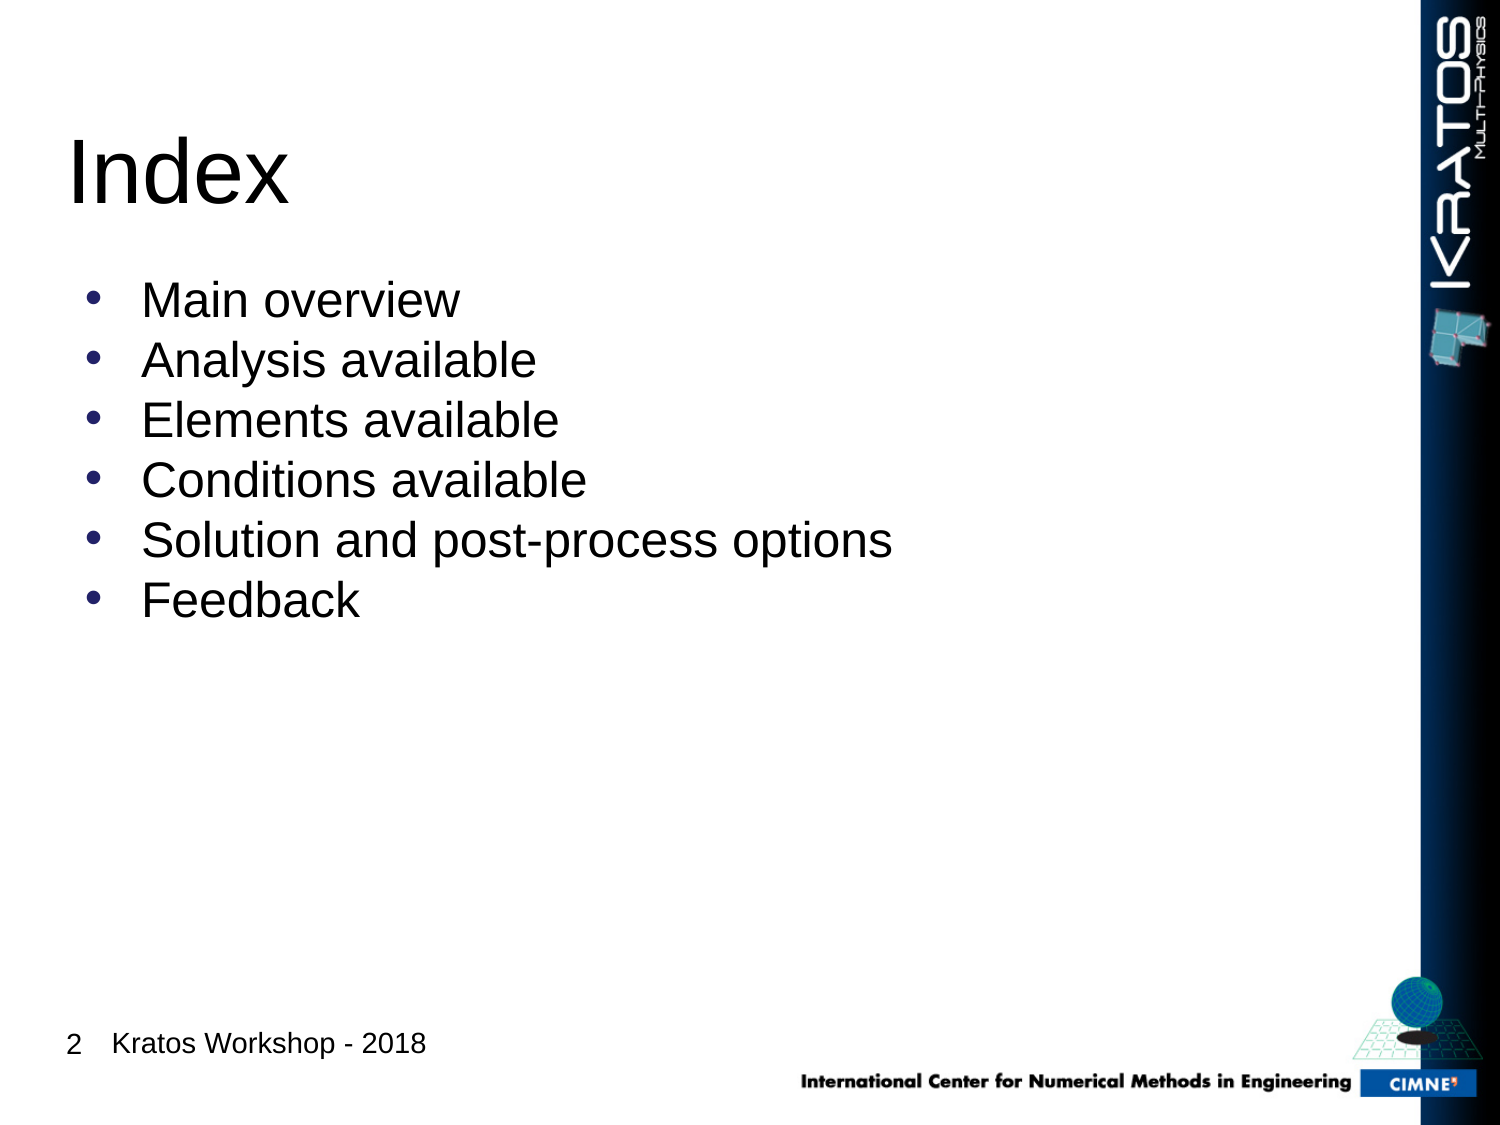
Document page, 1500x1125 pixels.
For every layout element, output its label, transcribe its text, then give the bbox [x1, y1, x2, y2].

title Index [51, 97, 1449, 223]
list Main overview Analysis available Elements available Conditions available Solution and post-process options Feedback [51, 252, 1449, 1000]
text_box Kratos Workshop - 2018 [96, 1017, 443, 1067]
slide_number 2 [51, 999, 142, 1086]
picture [0, 0, 1500, 1125]
